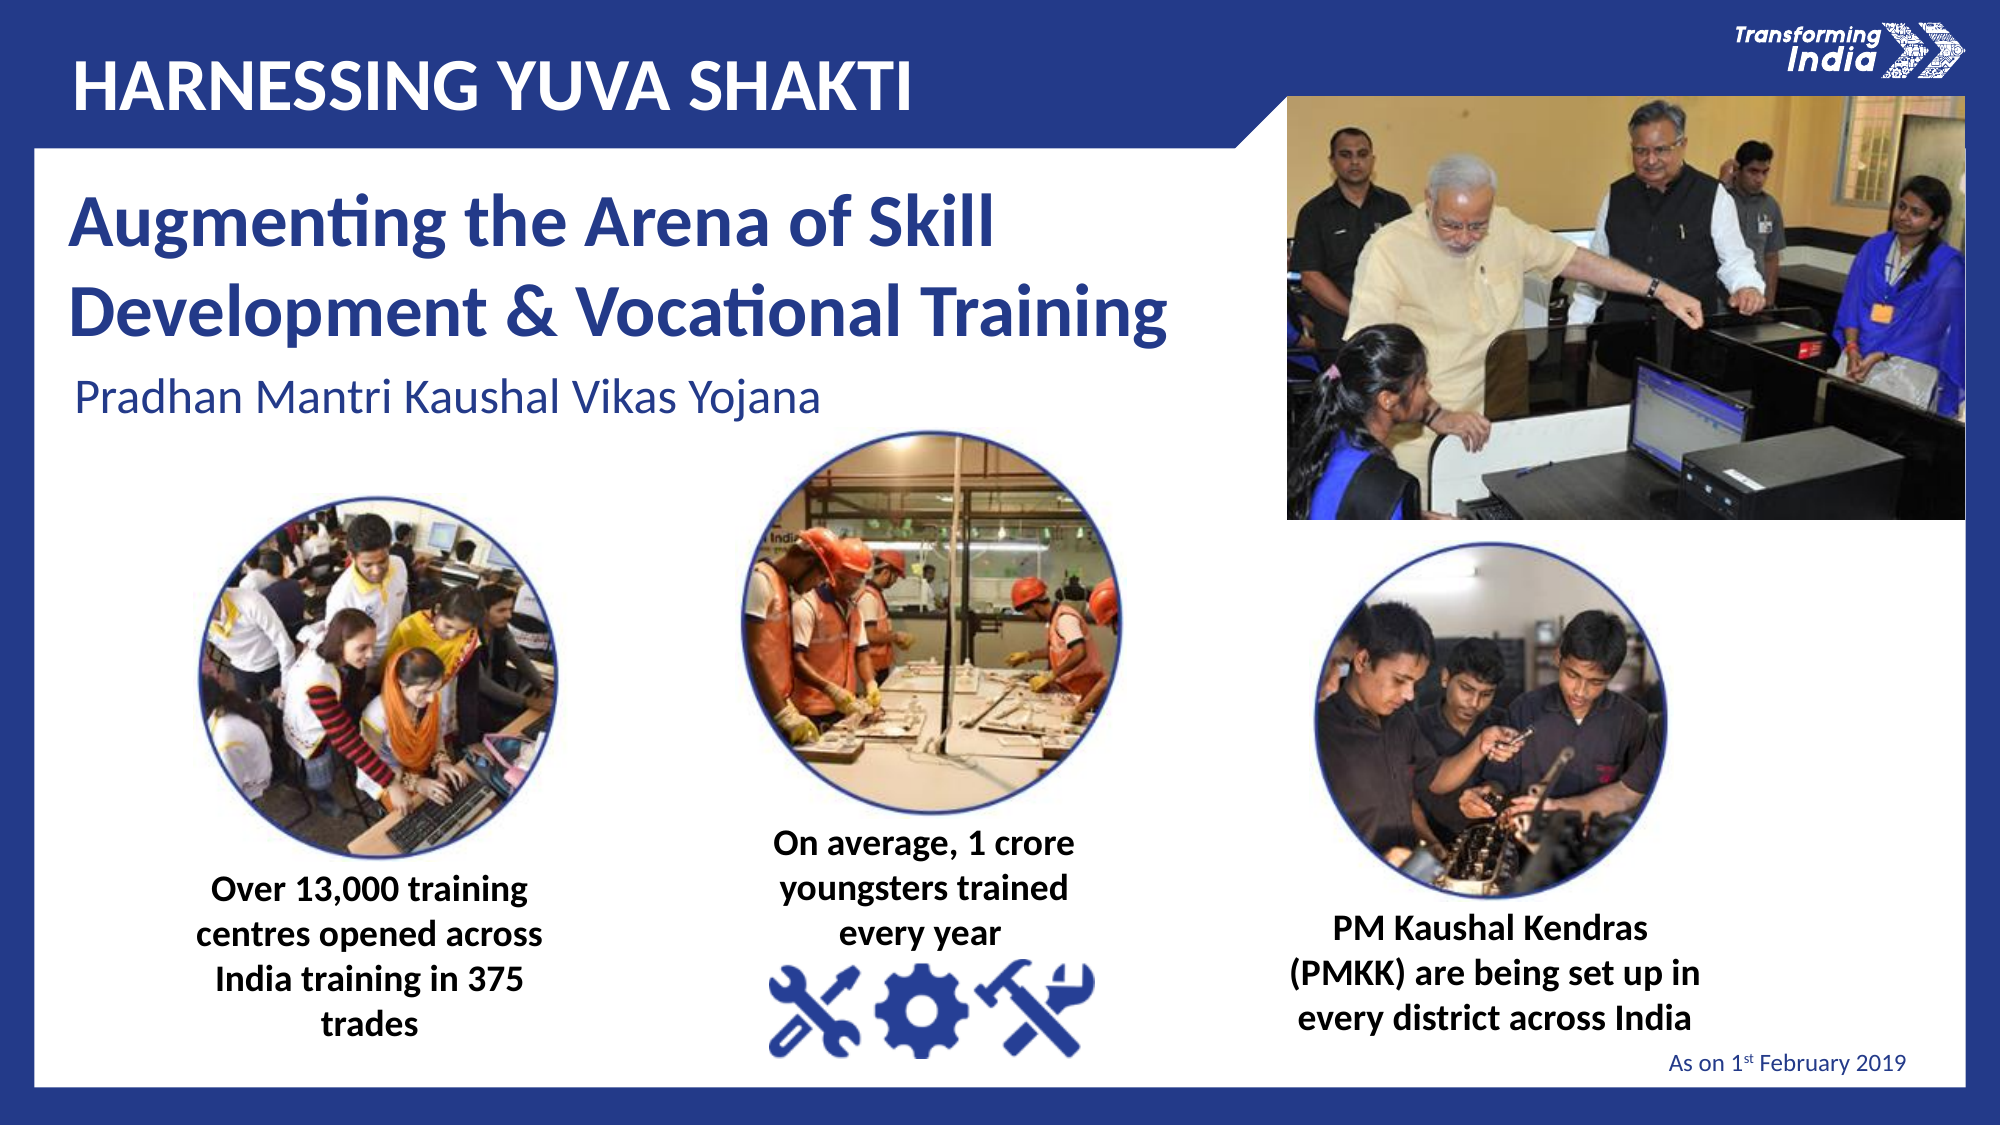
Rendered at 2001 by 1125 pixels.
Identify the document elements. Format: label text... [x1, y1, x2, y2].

picture [735, 427, 1127, 820]
text_box [33, 147, 1967, 1088]
text_box On average, 1 crore youngsters trained every year [722, 810, 1127, 960]
text_box As on 1st February 2019 [1653, 1039, 1989, 1084]
text_box [0, 0, 2000, 1125]
picture [192, 493, 568, 862]
text_box HARNESSING YUVA SHAKTI [57, 27, 931, 133]
text_box PM Kaushal Kendras (PMKK) are being set up in every district across India [1259, 895, 1731, 1046]
picture [1735, 22, 1966, 79]
text_box Pradhan Mantri Kaushal Vikas Yojana [59, 356, 849, 432]
picture [1287, 96, 1965, 521]
picture [1309, 540, 1674, 902]
text_box Over 13,000 training centres opened across India training in 375 trades [167, 857, 572, 1052]
text_box [1231, 94, 1289, 151]
text_box Augmenting the Arena of Skill Development & Vocational Training [53, 163, 1287, 359]
picture [769, 959, 1095, 1059]
